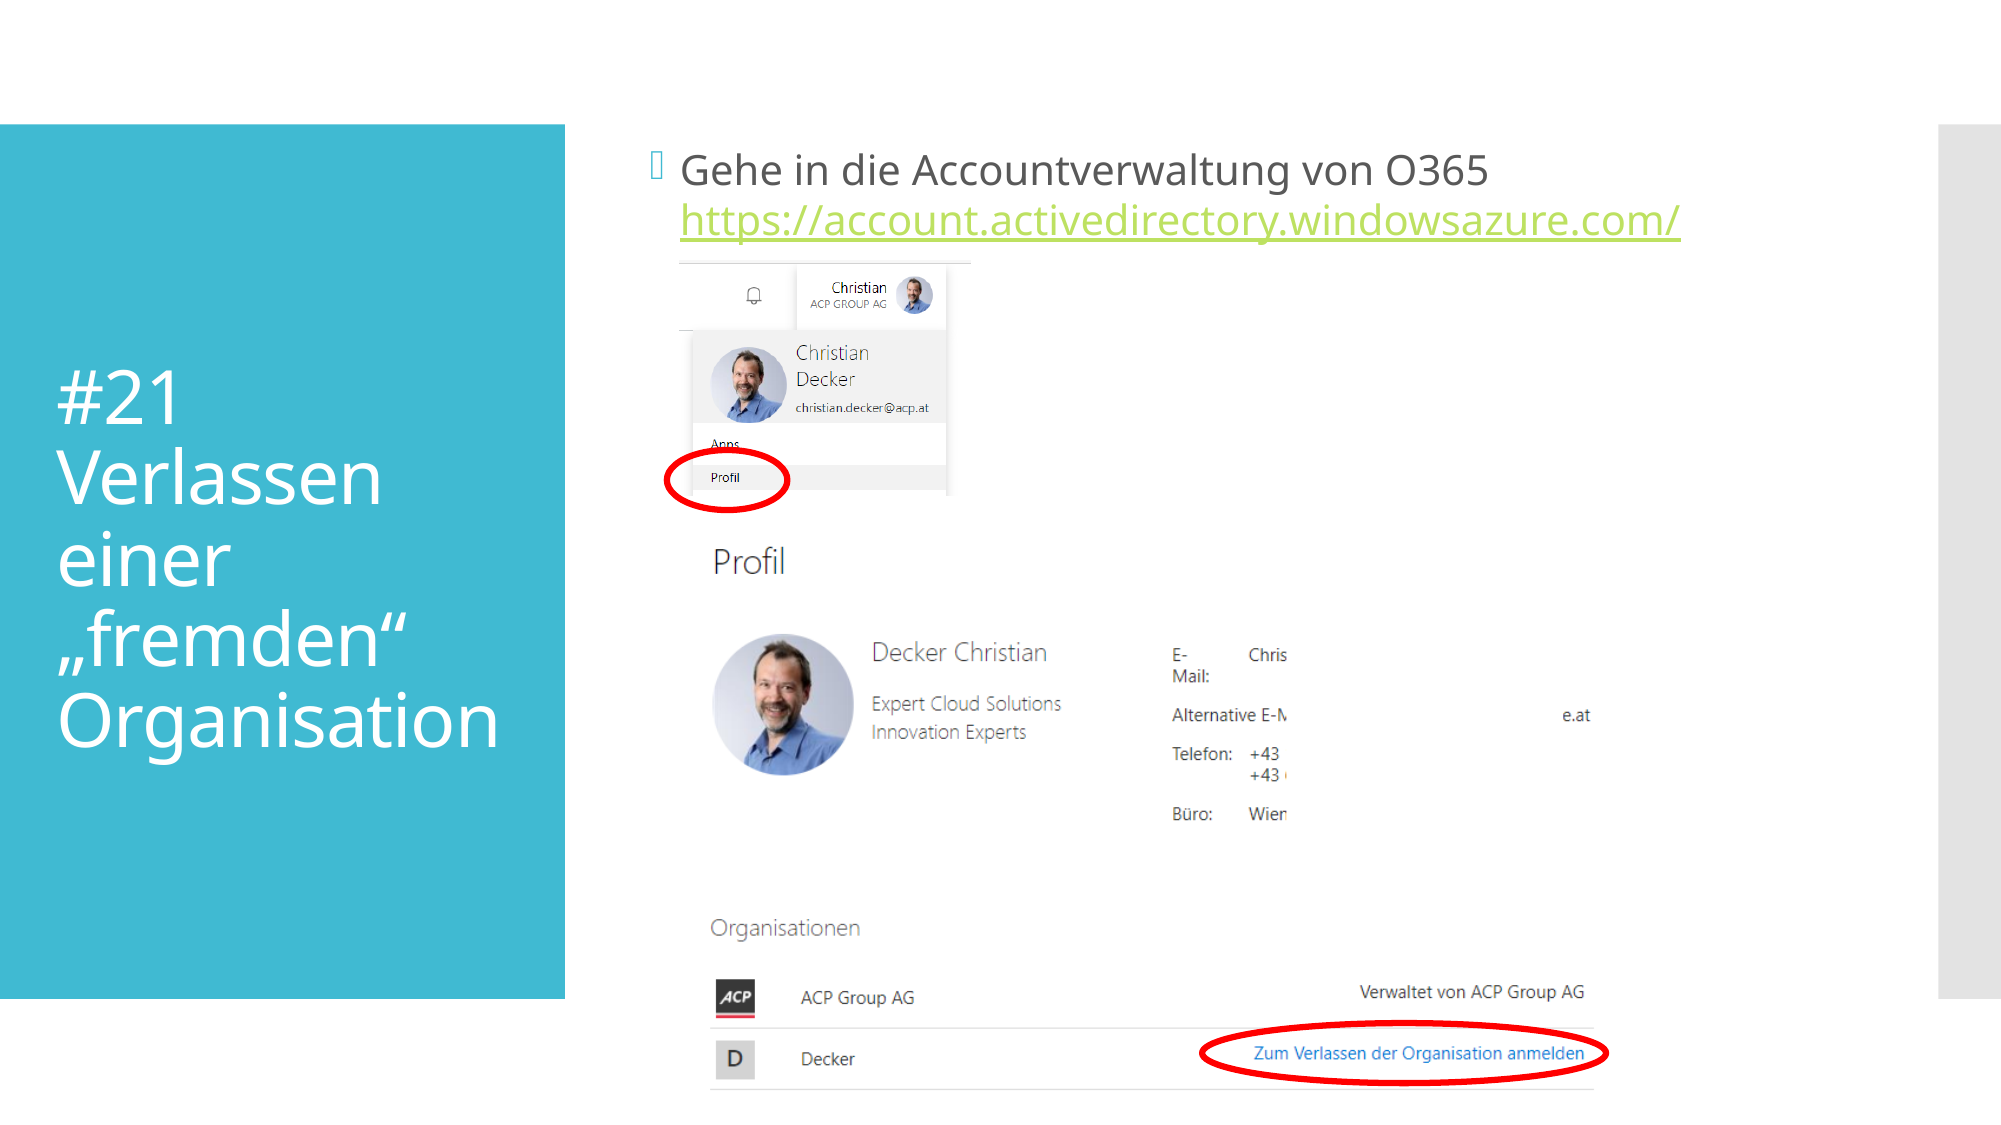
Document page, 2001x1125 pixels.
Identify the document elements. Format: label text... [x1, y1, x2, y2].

title #21 Verlassen einer „fremden“ Organisation [41, 184, 525, 940]
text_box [666, 259, 971, 511]
list Gehe in die Accountverwaltung von O365 https://account.activedirectory.windowsazure.com/ [634, 141, 1835, 982]
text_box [708, 540, 1607, 1096]
